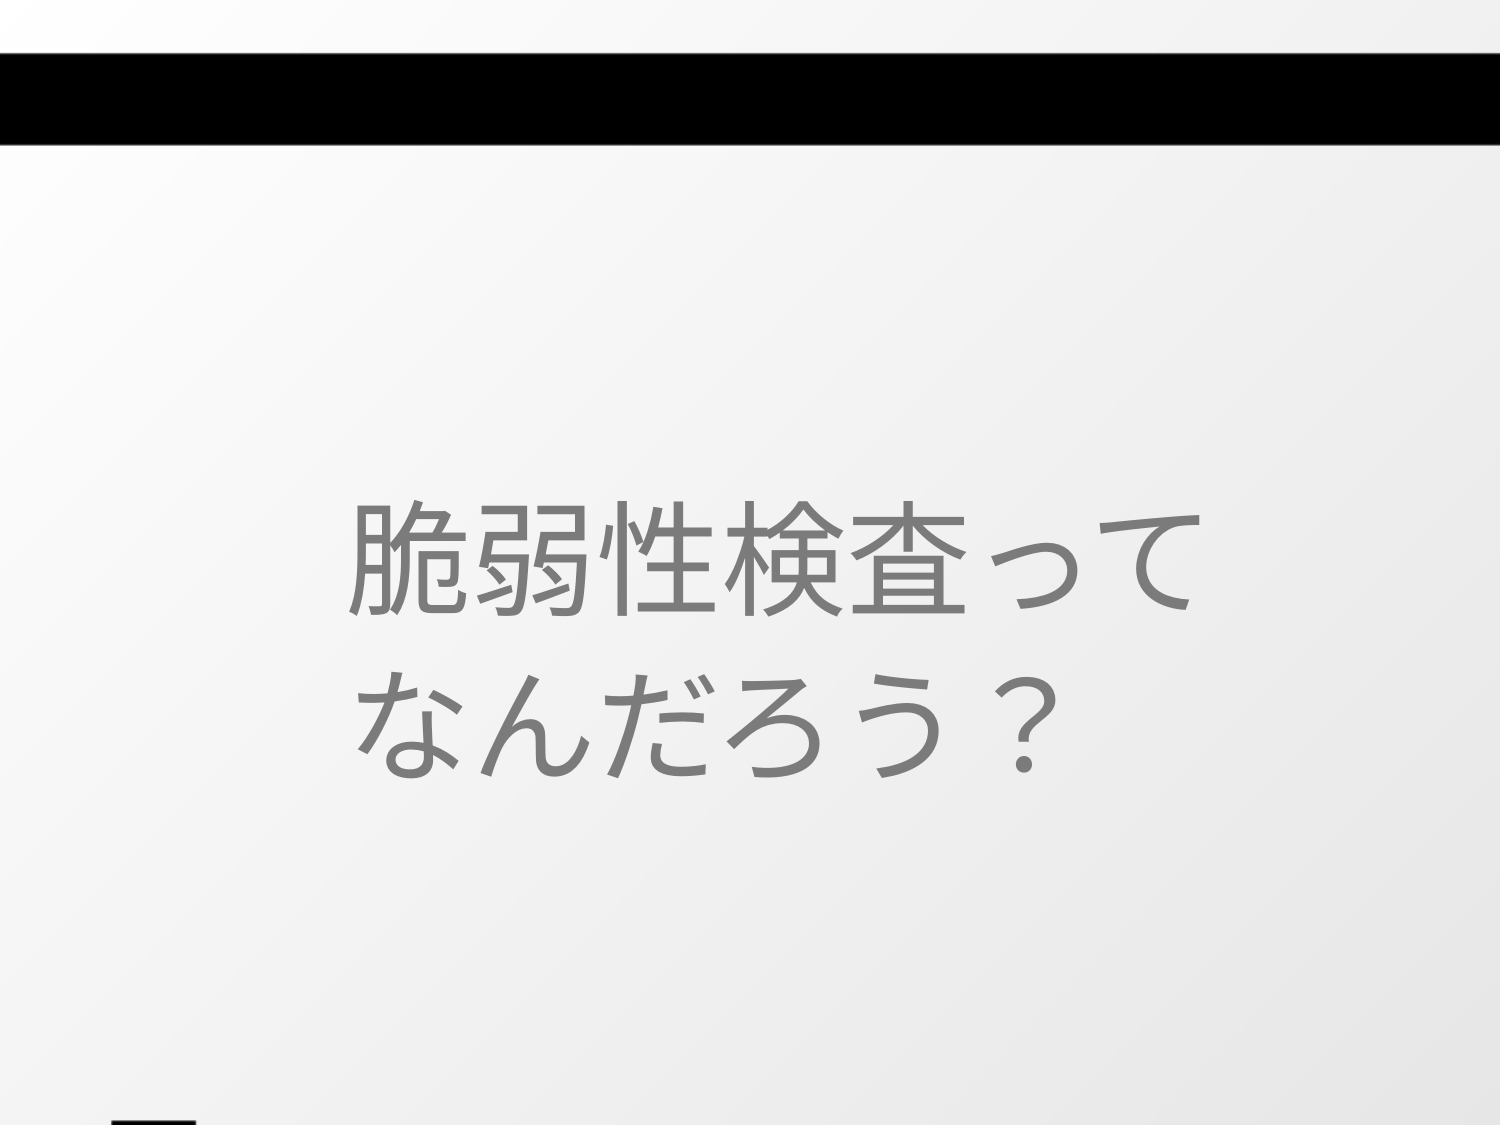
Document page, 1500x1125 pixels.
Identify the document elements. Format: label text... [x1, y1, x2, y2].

picture [0, 0, 1500, 1125]
title 脆弱性検査って なんだろう？ [331, 457, 1307, 785]
